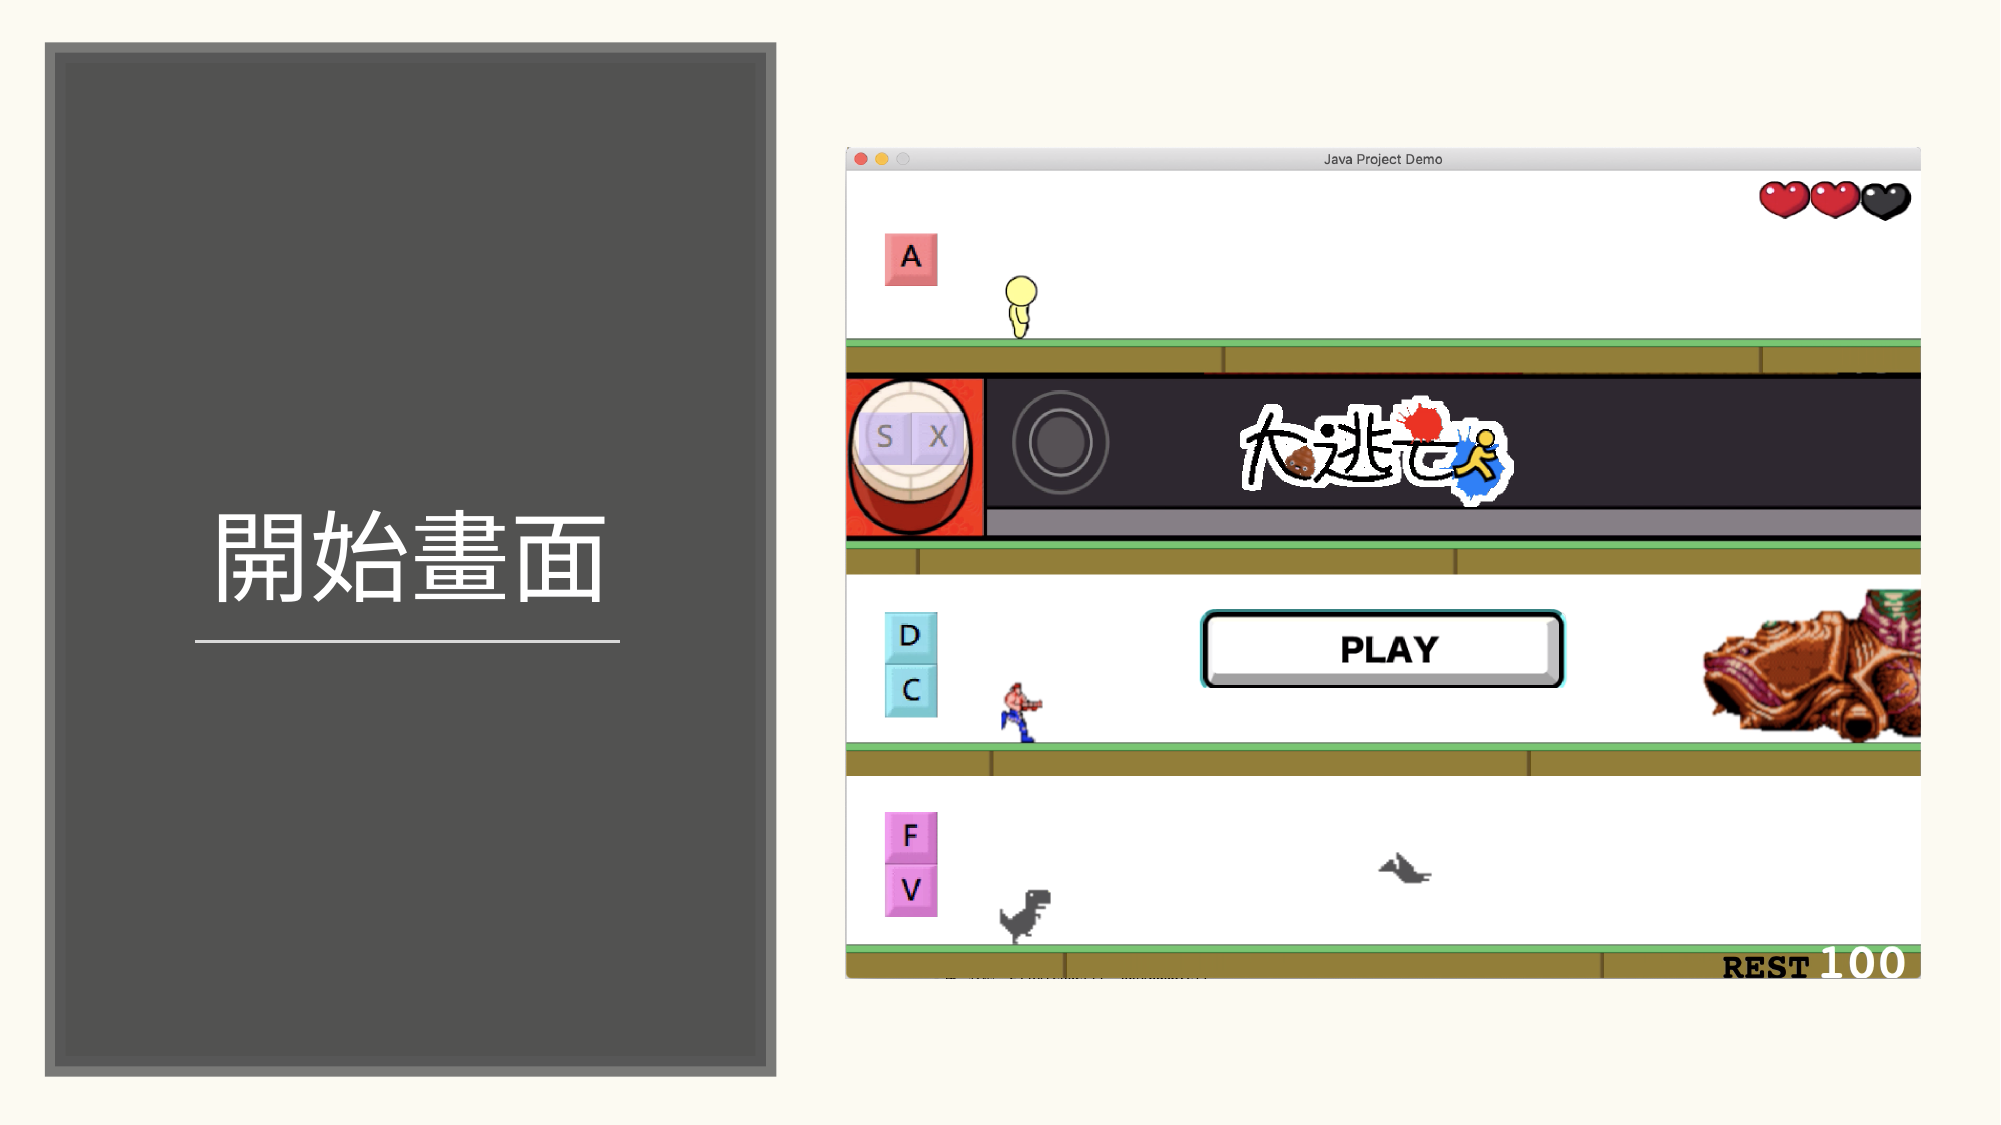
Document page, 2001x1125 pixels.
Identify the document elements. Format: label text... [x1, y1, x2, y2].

title 開始畫面 [110, 149, 711, 624]
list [845, 147, 1921, 979]
text_box [54, 52, 767, 1067]
